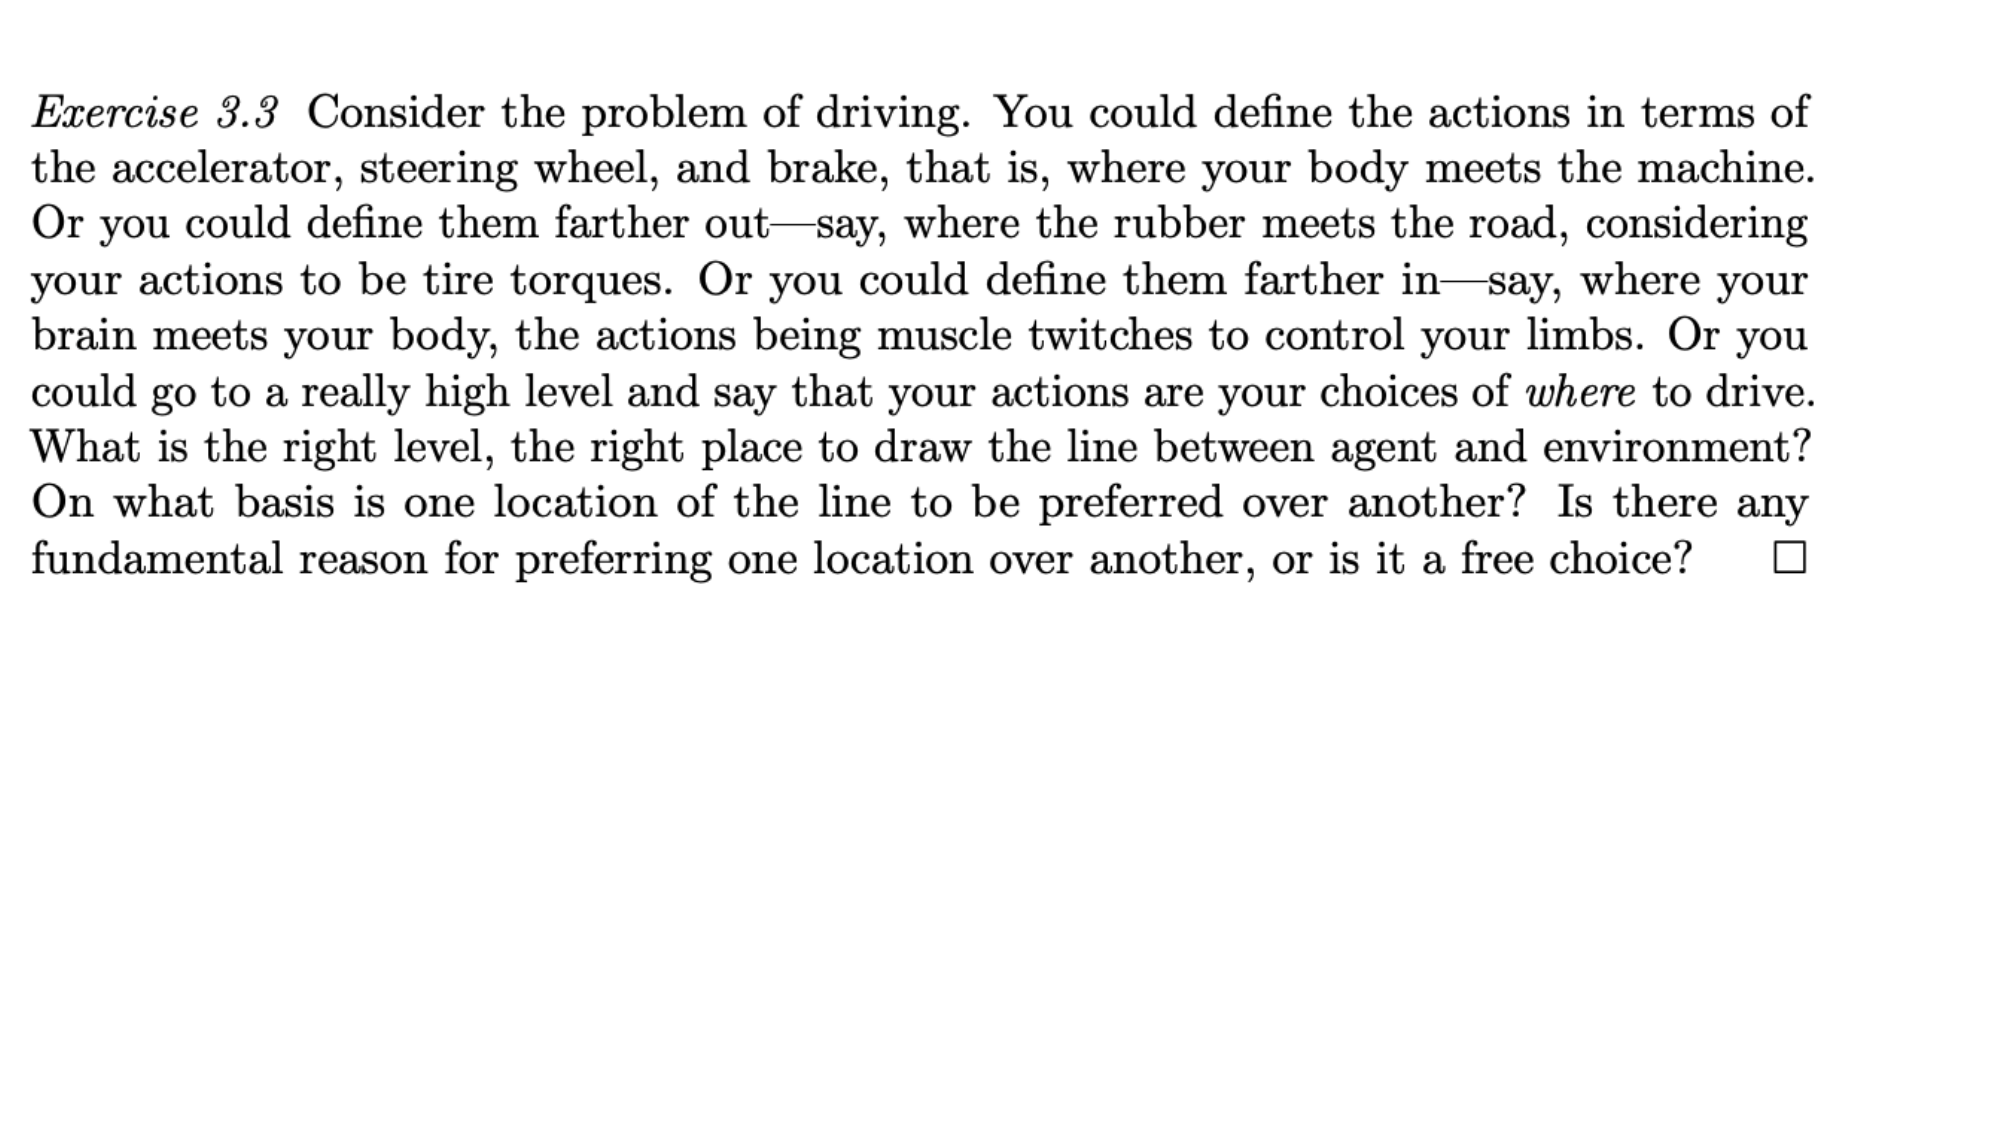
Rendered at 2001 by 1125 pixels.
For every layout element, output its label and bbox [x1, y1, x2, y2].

picture [0, 48, 2000, 681]
